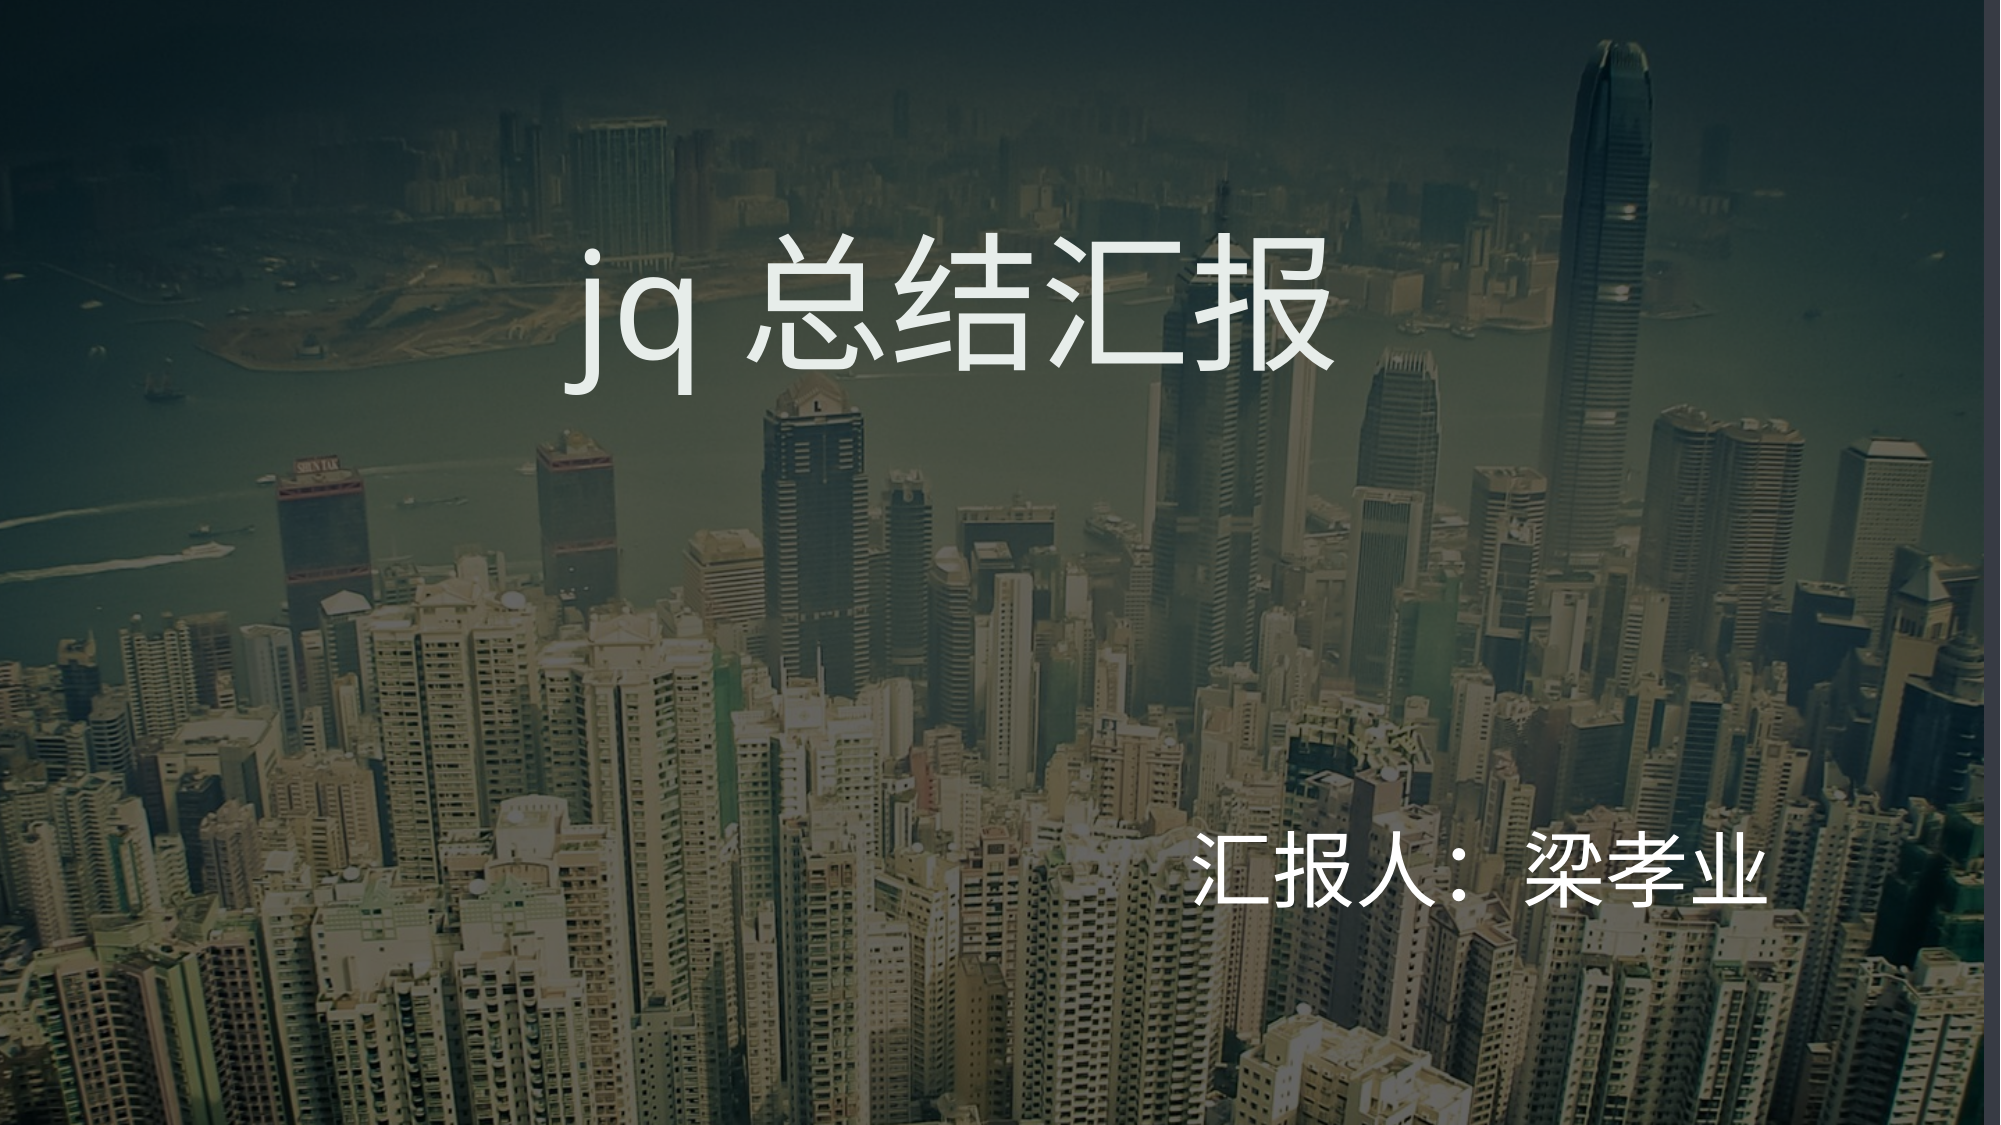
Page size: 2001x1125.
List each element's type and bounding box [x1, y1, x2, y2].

text_box [0, 0, 1984, 1125]
